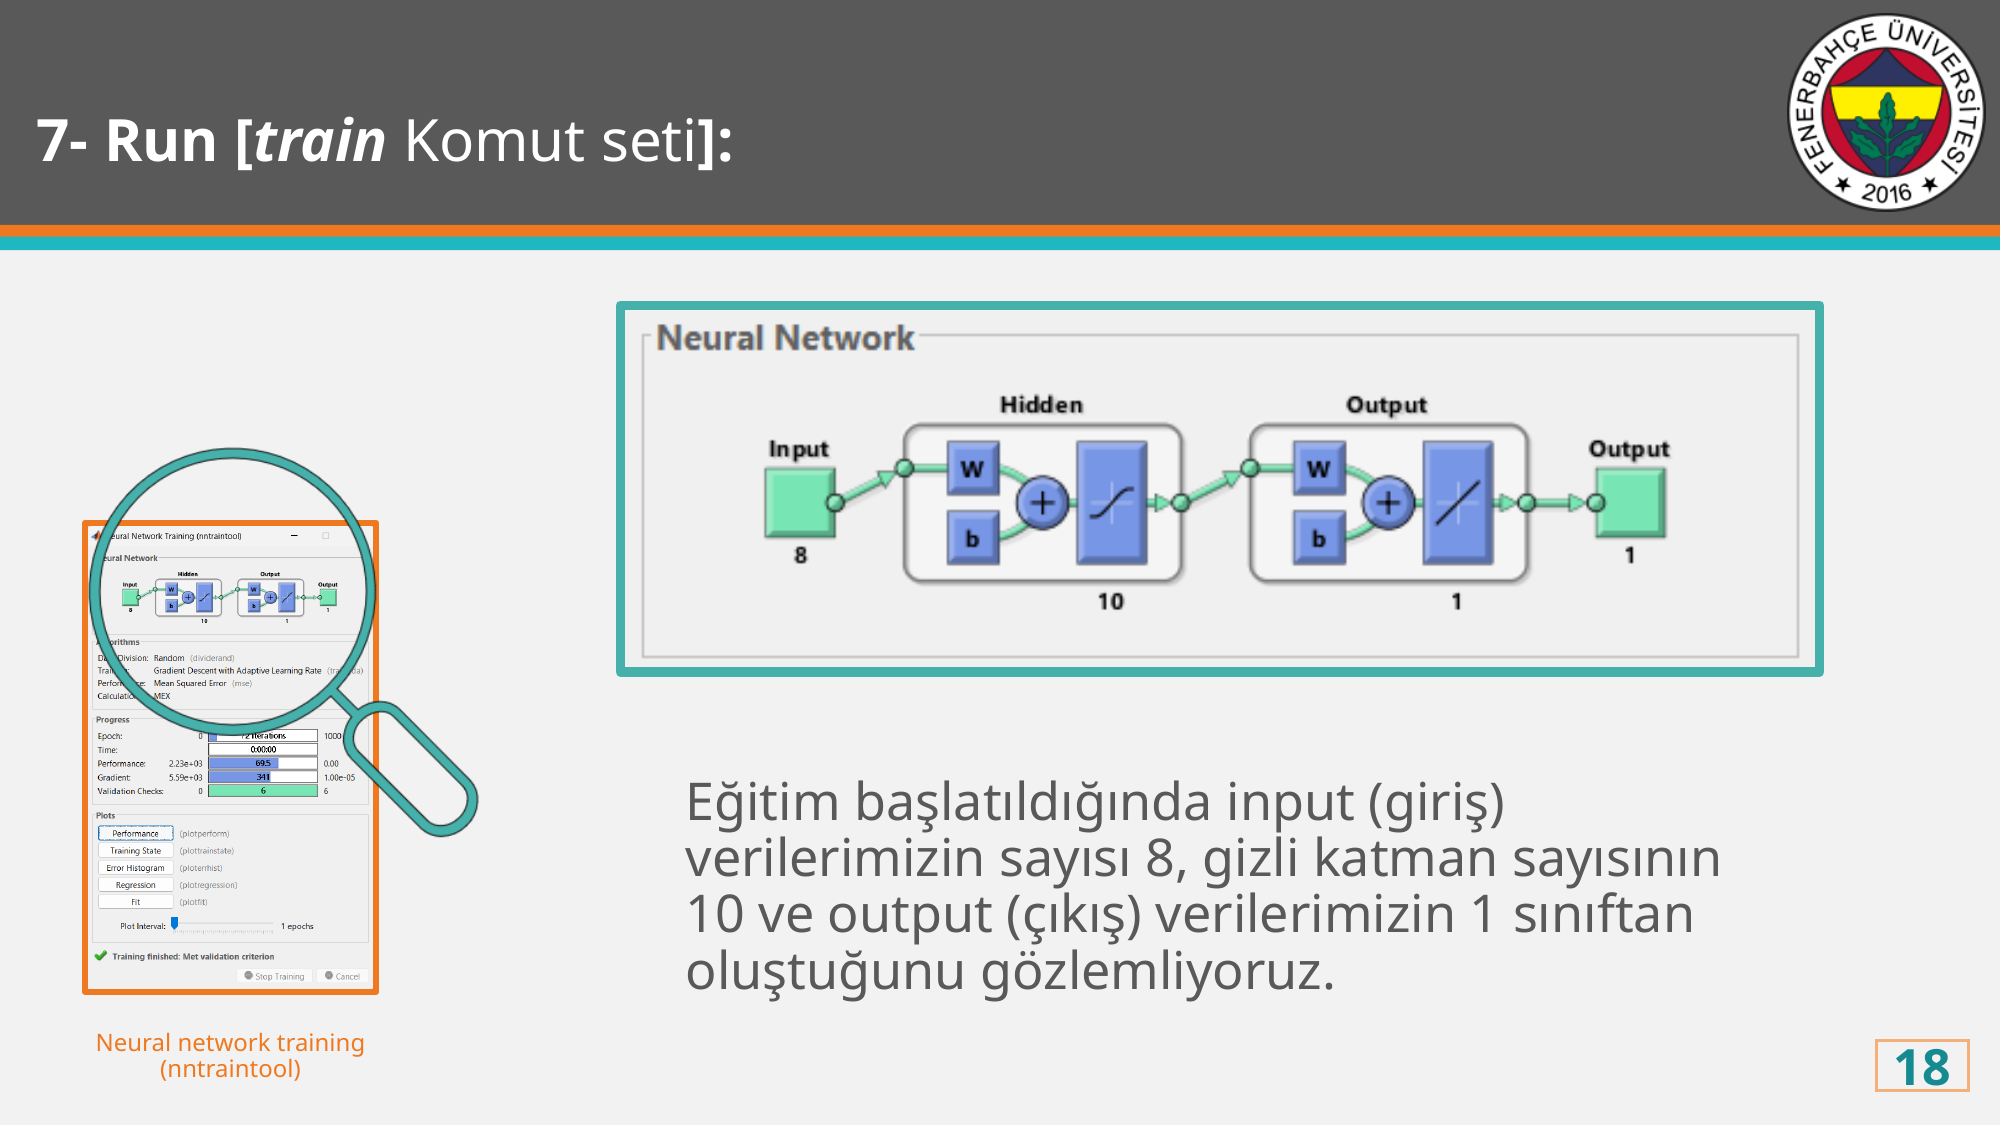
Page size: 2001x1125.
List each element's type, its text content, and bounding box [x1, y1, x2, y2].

list [31, 333, 1845, 921]
text_box Neural network training (nntraintool) [75, 1023, 386, 1091]
text_box Eğitim başlatıldığında input (giriş) verilerimizin sayısı 8, gizli katman sayısının 10 ve output (çıkış) verilerimizin 1 sınıftan oluştuğunu gözlemliyoruz. [670, 768, 1770, 1038]
picture [48, 404, 522, 989]
picture [1787, 13, 1986, 212]
picture [624, 309, 1816, 668]
title 7- Run [train Komut seti]: [21, 95, 1544, 182]
text_box 18 [1876, 1039, 1969, 1092]
